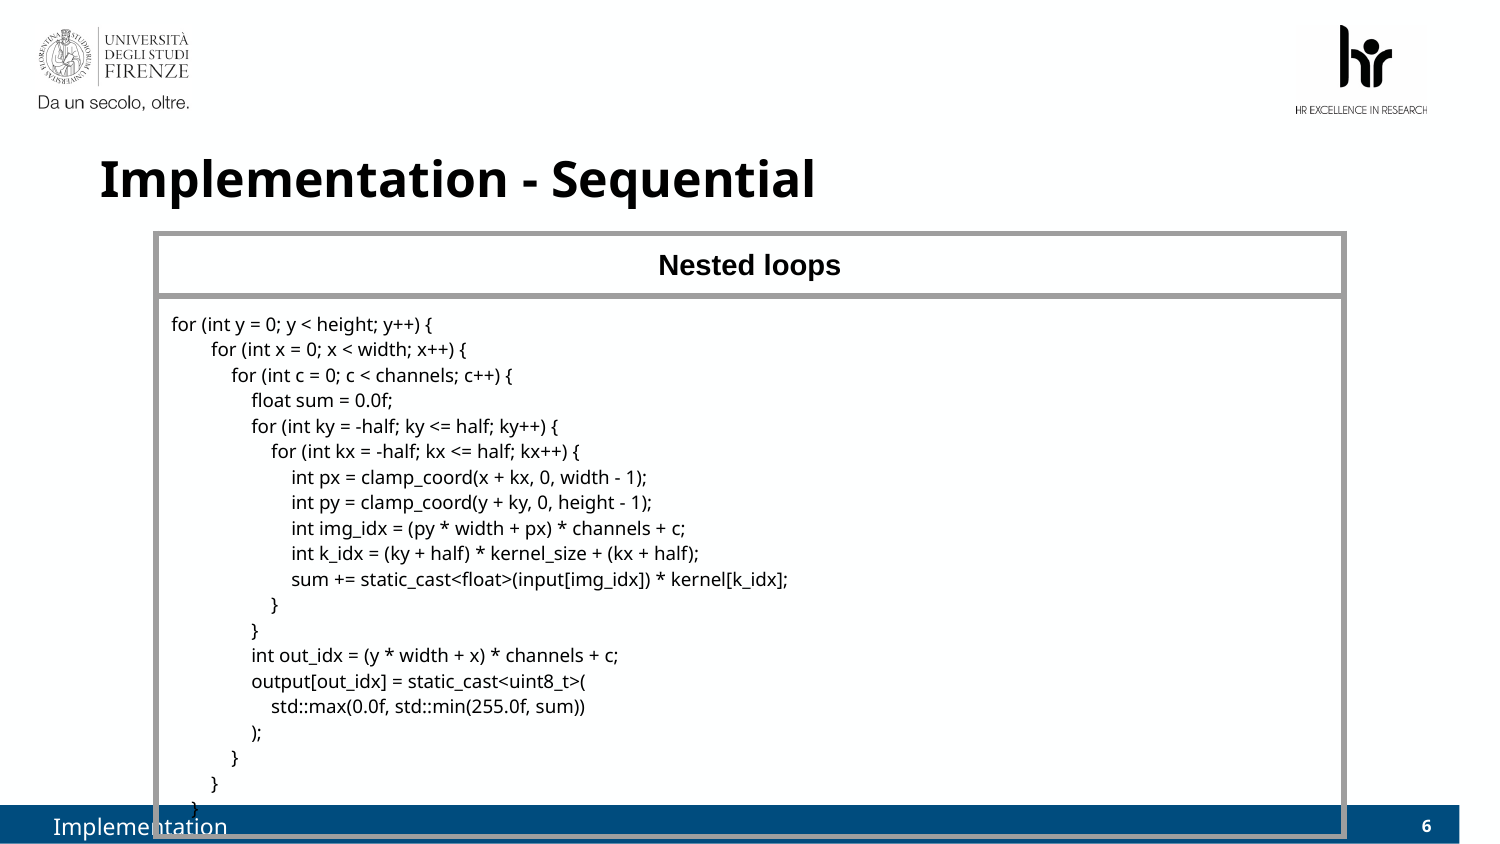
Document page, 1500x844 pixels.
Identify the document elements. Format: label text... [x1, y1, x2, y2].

title Implementation - Sequential [85, 128, 1415, 234]
table_header Nested loops [159, 236, 1341, 293]
table_cell for (int y = 0; y < height; y++) { for (int x = 0; x < width; x++) { for (int c = 0; c < channels; c++) { float sum = 0.0f; for (int ky = -half; ky <= half; ky++) { for (int kx = -half; kx <= half; kx++) { int px = clamp_coord(x + kx, 0, width - 1); int py = clamp_coord(y + ky, 0, height - 1); int img_idx = (py * width + px) * channels + c; int k_idx = (ky + half) * kernel_size + (kx + half); sum += static_cast<float>(input[img_idx]) * kernel[k_idx]; } } int out_idx = (y * width + x) * channels + c; output[out_idx] = static_cast<uint8_t>( std::max(0.0f, std::min(255.0f, sum)) ); } } } [159, 299, 1341, 834]
list Implementation [38, 808, 1284, 840]
picture [35, 24, 192, 112]
picture [1296, 25, 1427, 114]
